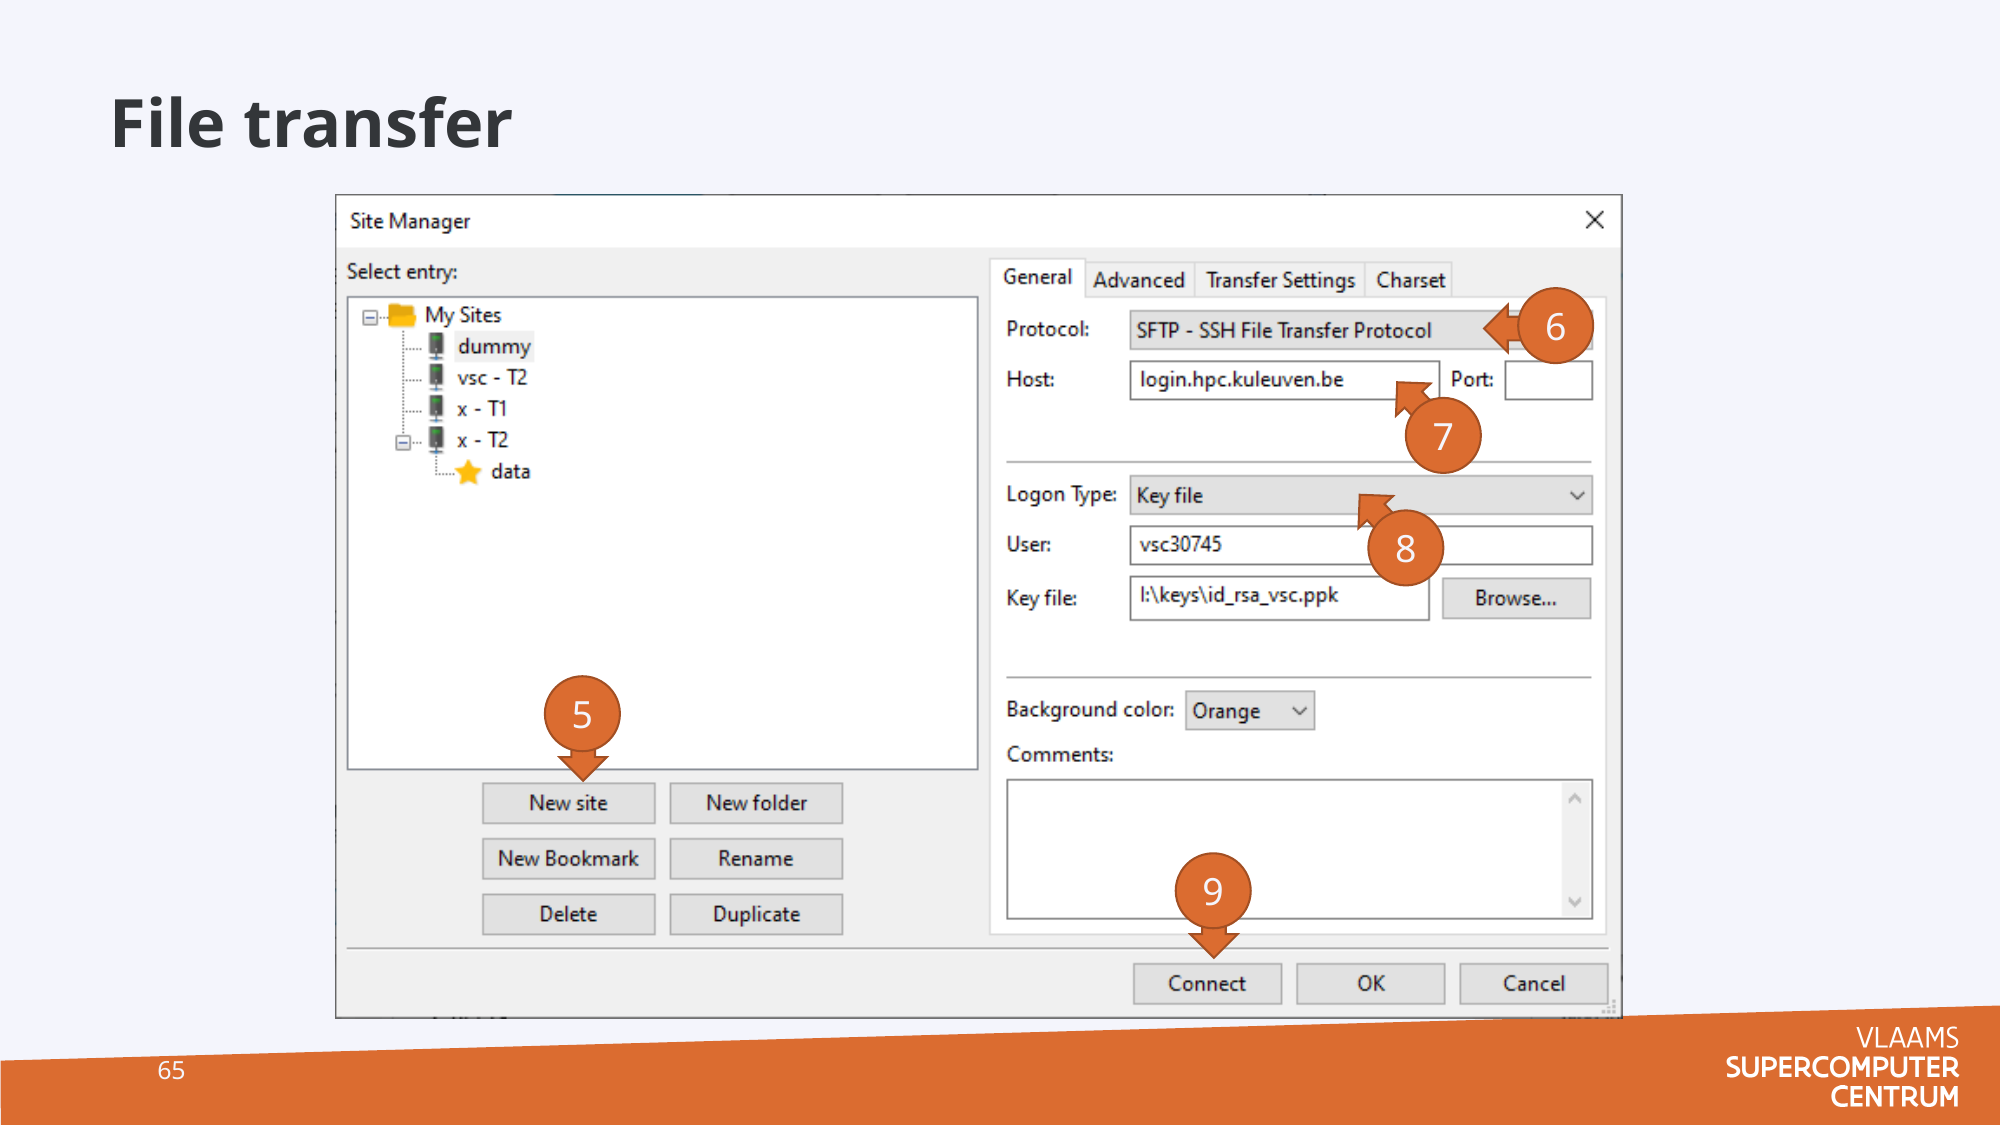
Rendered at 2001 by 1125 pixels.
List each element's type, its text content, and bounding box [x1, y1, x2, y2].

text_box 65 [94, 1018, 201, 1125]
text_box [1391, 375, 1481, 473]
picture [1725, 1021, 1960, 1117]
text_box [1484, 288, 1594, 364]
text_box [1353, 487, 1444, 586]
picture [335, 194, 1623, 1019]
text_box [544, 676, 620, 781]
title File transfer [94, 31, 1906, 220]
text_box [1175, 853, 1251, 958]
